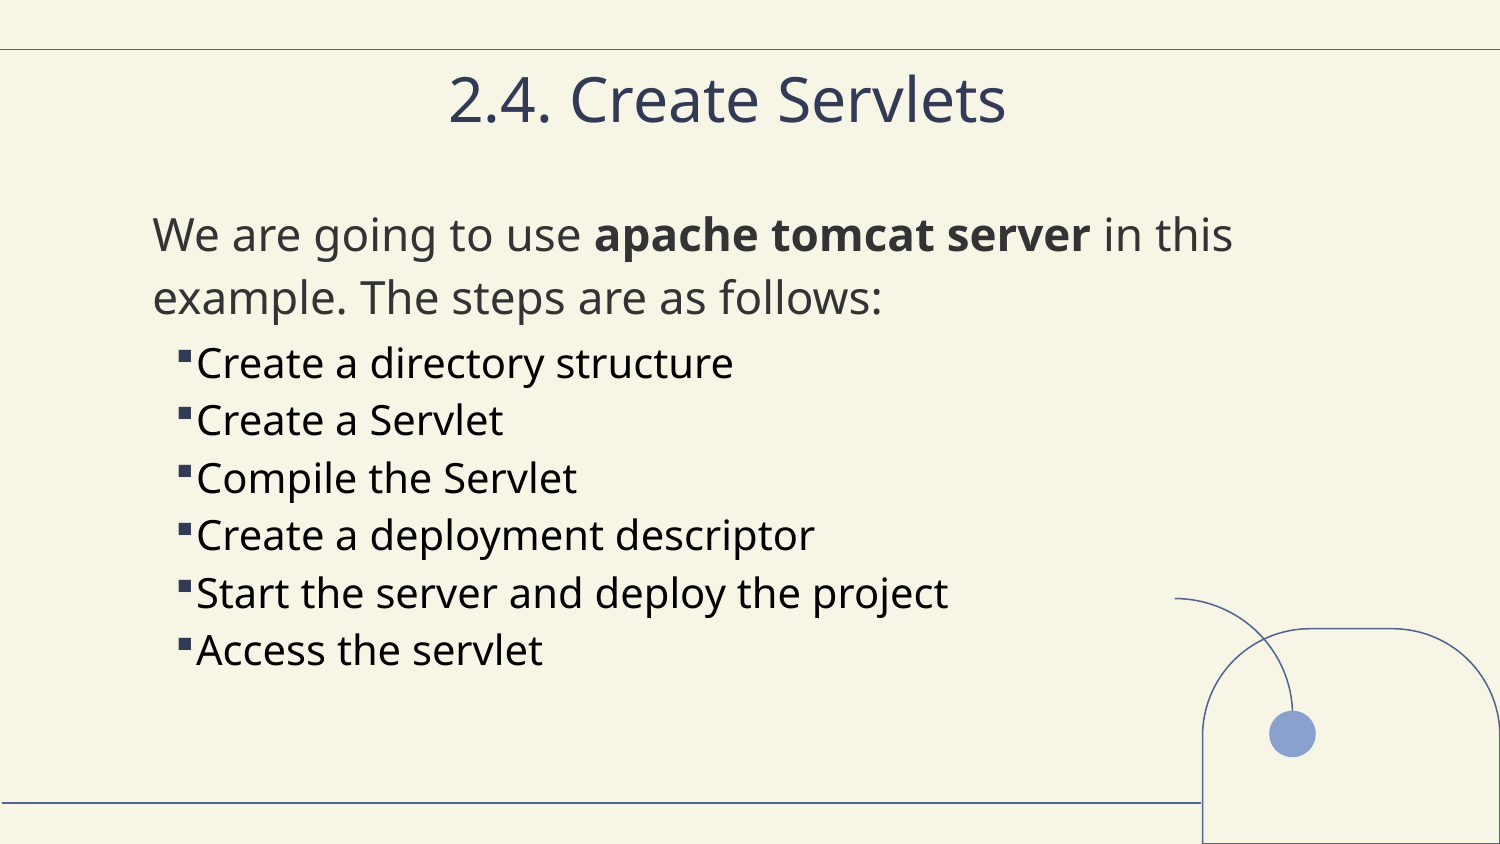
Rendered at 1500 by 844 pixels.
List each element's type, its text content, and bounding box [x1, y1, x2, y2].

subtitle We are going to use apache tomcat server in this example. The steps are as follows: [137, 206, 1303, 314]
title 2.4. Create Servlets [96, 53, 1361, 143]
subtitle Create a directory structure Create a Servlet Compile the Servlet Create a deployment descriptor Start the server and deploy the project Access the servlet [137, 314, 1059, 666]
